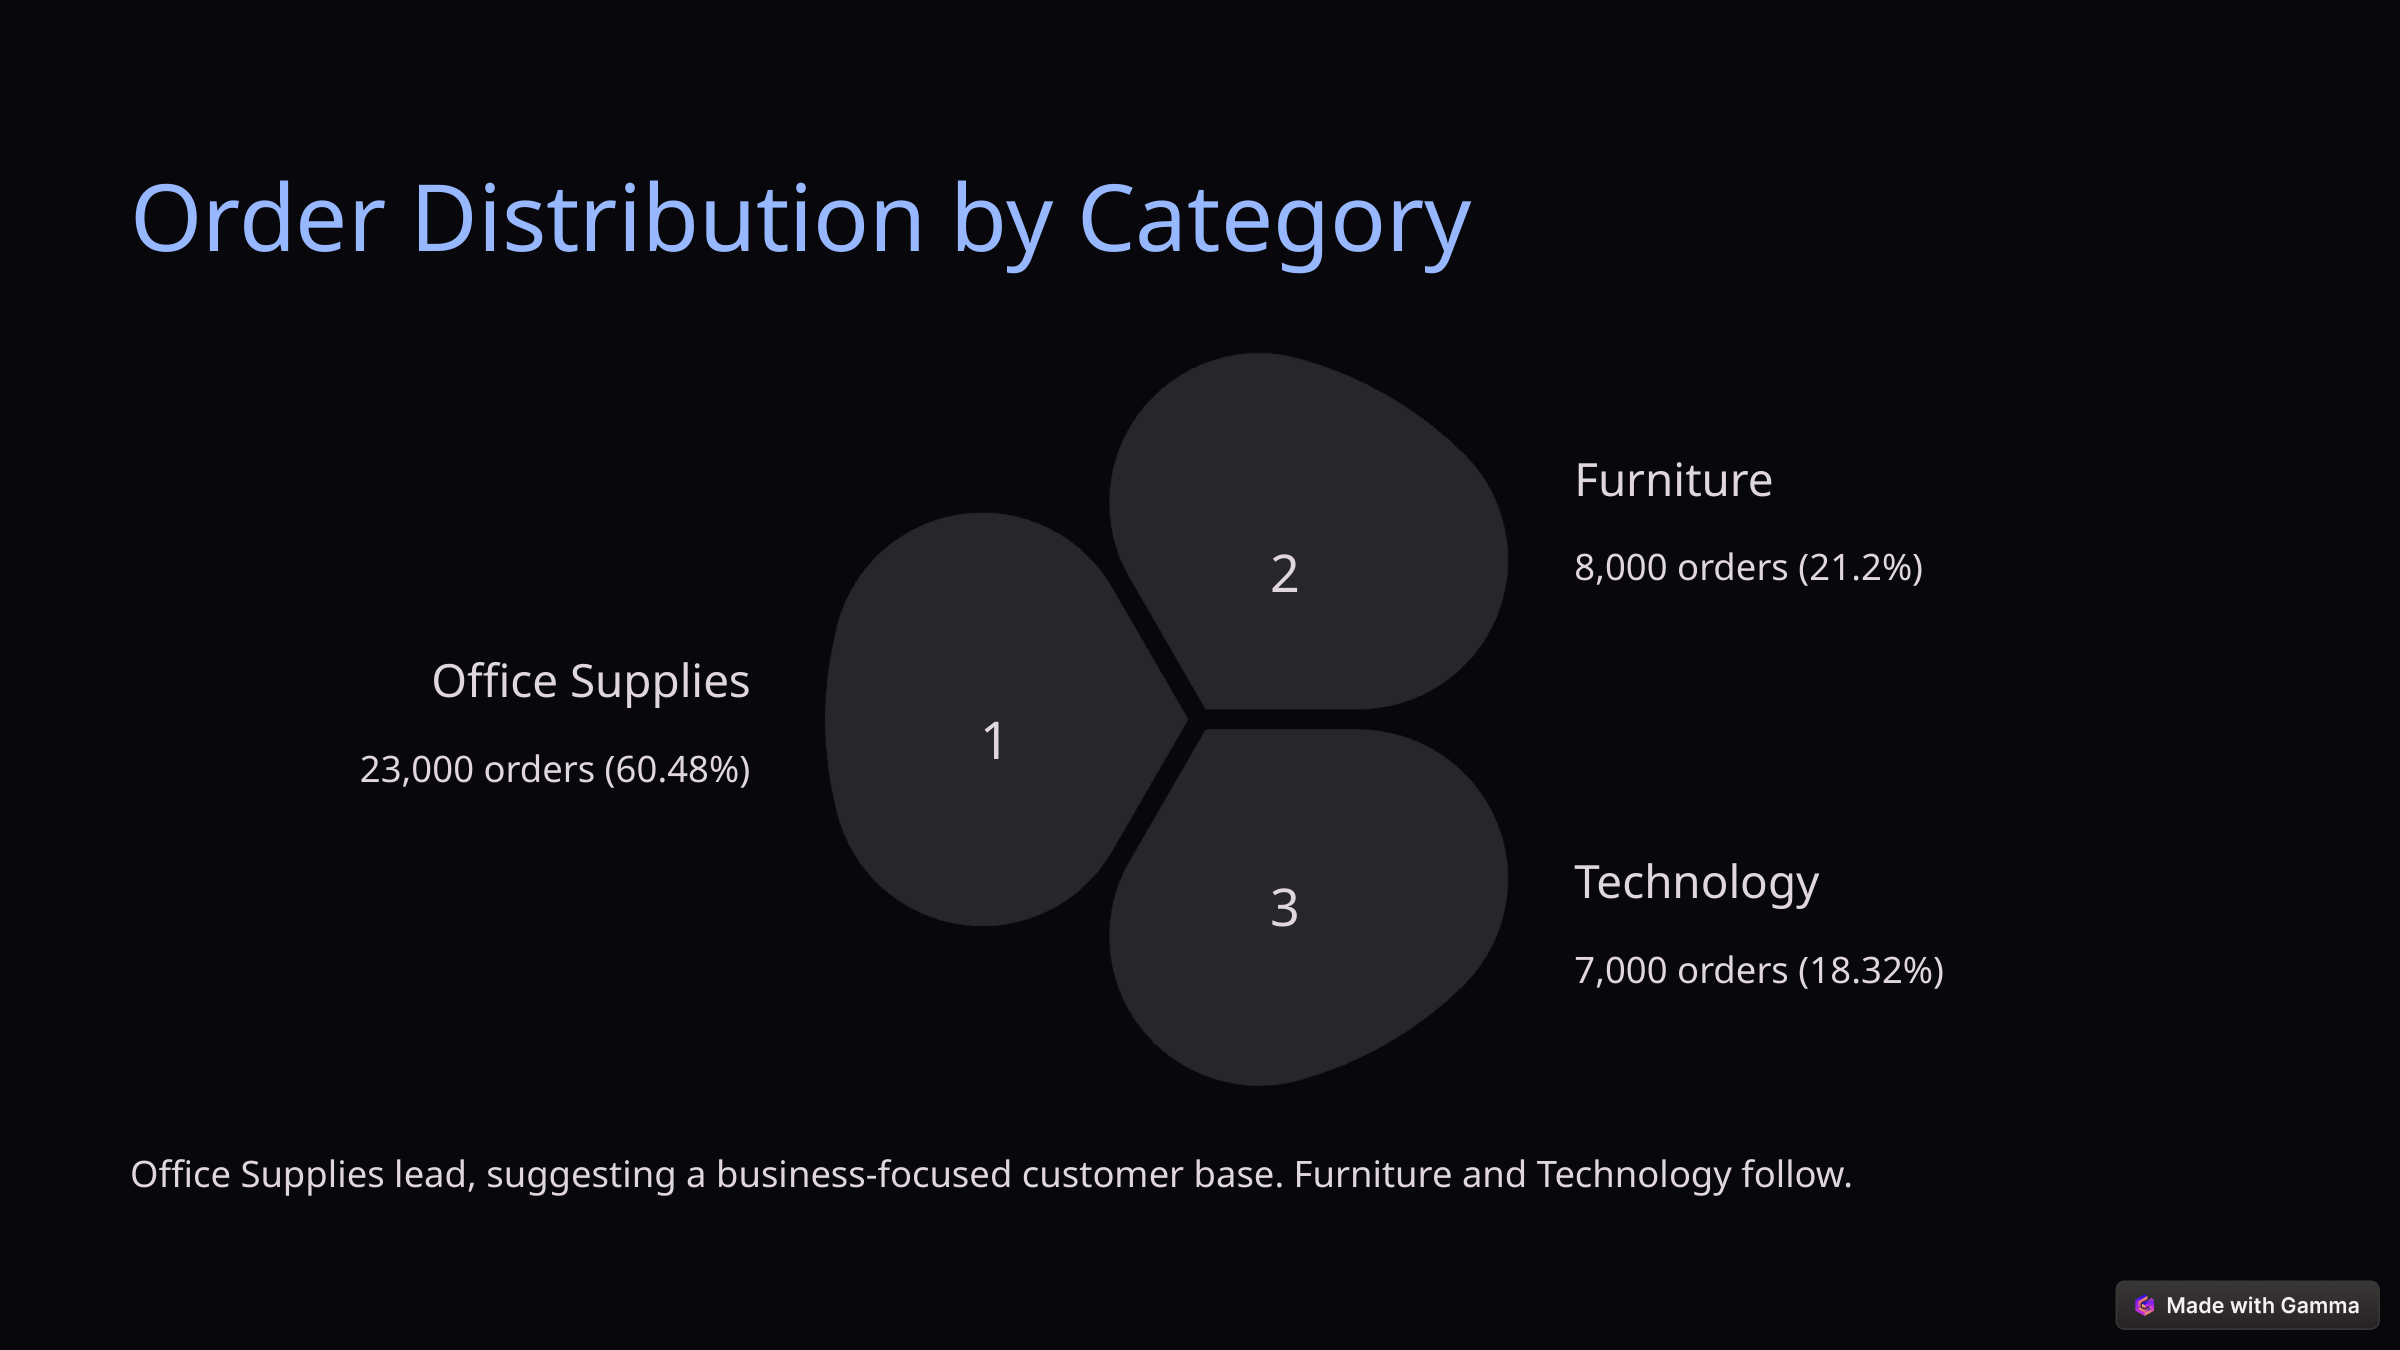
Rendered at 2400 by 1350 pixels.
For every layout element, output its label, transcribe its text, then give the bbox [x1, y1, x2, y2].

text_box 23,000 orders (60.48%) [130, 730, 752, 790]
text_box 8,000 orders (21.2%) [1575, 528, 2270, 589]
text_box 7,000 orders (18.32%) [1575, 931, 2270, 991]
picture [825, 345, 1575, 1094]
text_box Technology [1575, 850, 2040, 909]
text_box Furniture [1575, 448, 2040, 507]
picture [2106, 1271, 2389, 1339]
text_box Order Distribution by Category [130, 154, 1607, 271]
text_box Office Supplies [286, 649, 752, 708]
text_box Office Supplies lead, suggesting a business-focused customer base. Furniture and Technology follow. [130, 1135, 2270, 1196]
